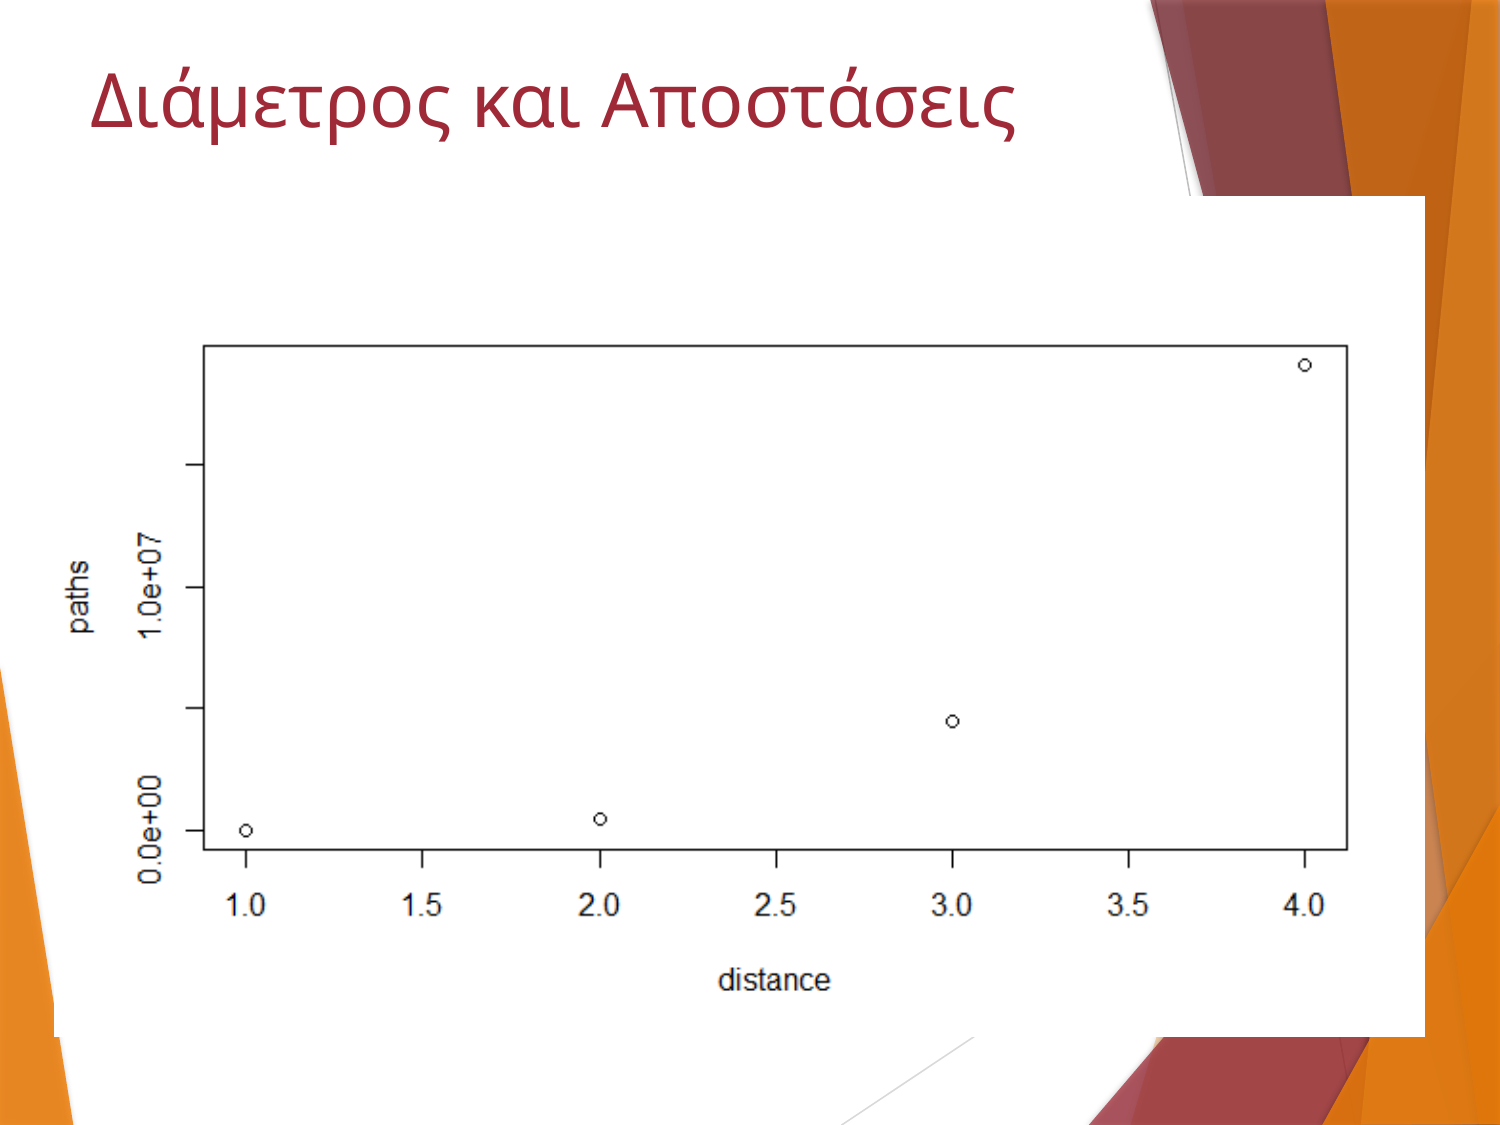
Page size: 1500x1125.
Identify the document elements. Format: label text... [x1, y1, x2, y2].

picture [53, 195, 1425, 1037]
title Διάμετρος και Αποστάσεις [75, 45, 1425, 153]
